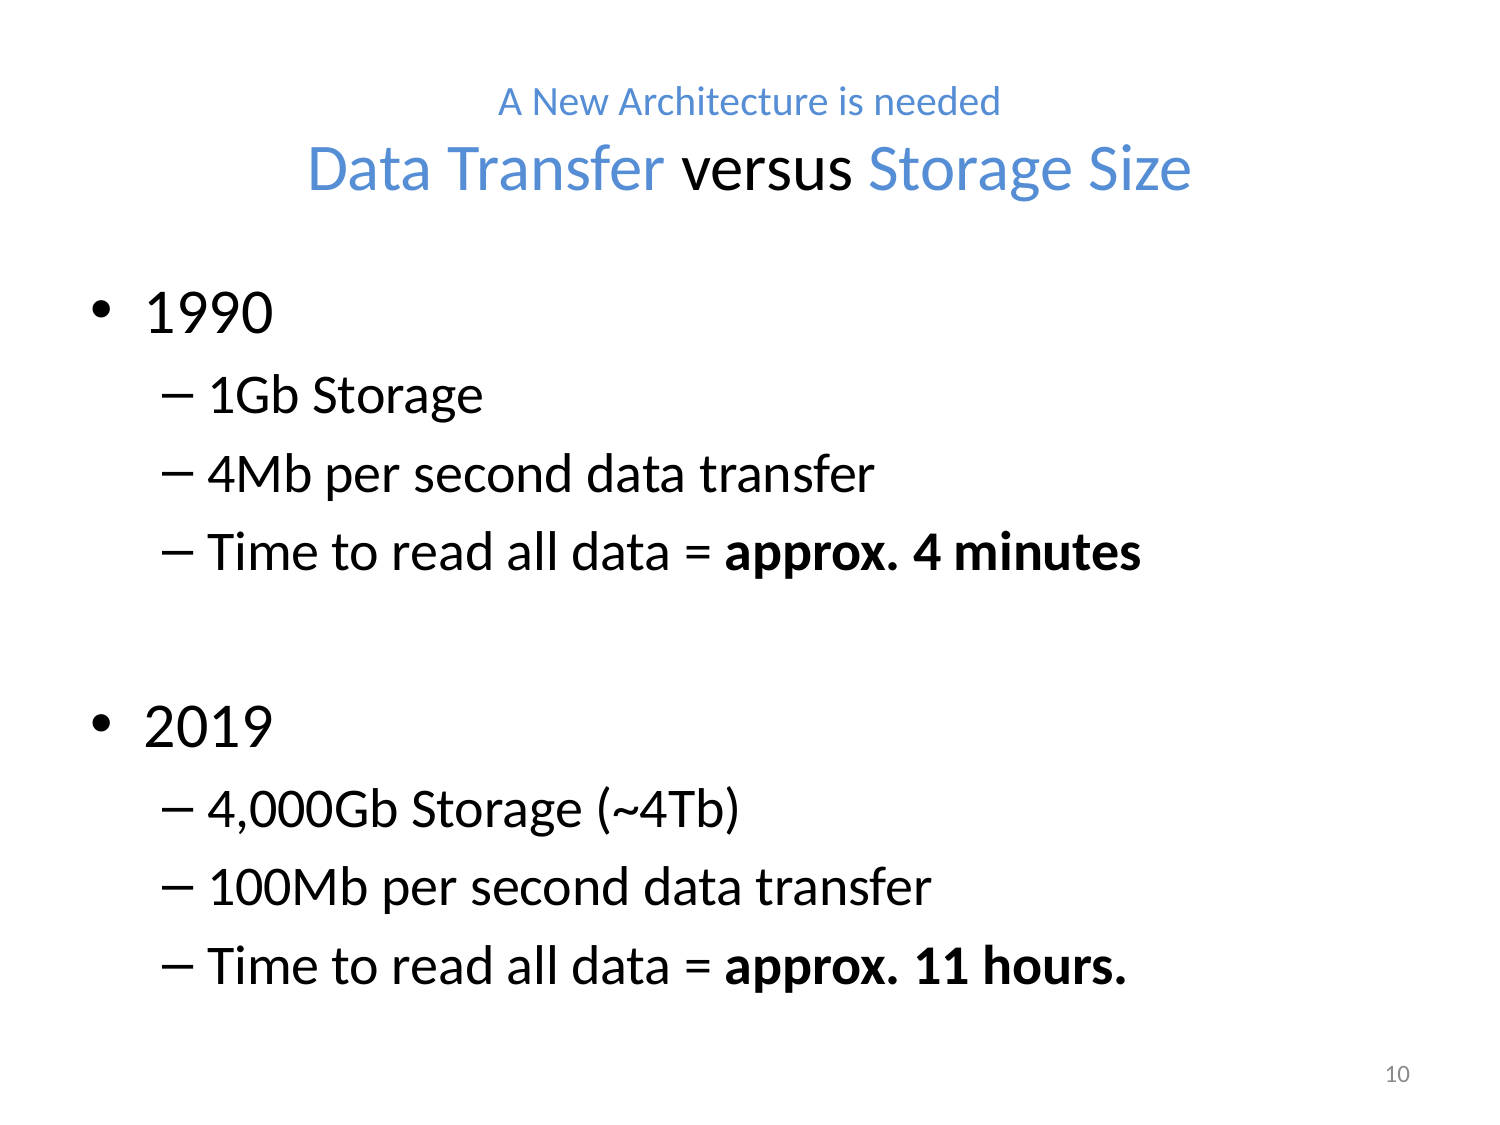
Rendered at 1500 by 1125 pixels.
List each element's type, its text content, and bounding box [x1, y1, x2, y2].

list 1990 1Gb Storage 4Mb per second data transfer Time to read all data = approx. 4 minutes 2019 4,000Gb Storage (~4Tb) 100Mb per second data transfer Time to read all data = approx. 11 hours. [75, 262, 1425, 1005]
slide_number 10 [1074, 1042, 1425, 1103]
title A New Architecture is needed Data Transfer versus Storage Size [75, 45, 1425, 233]
